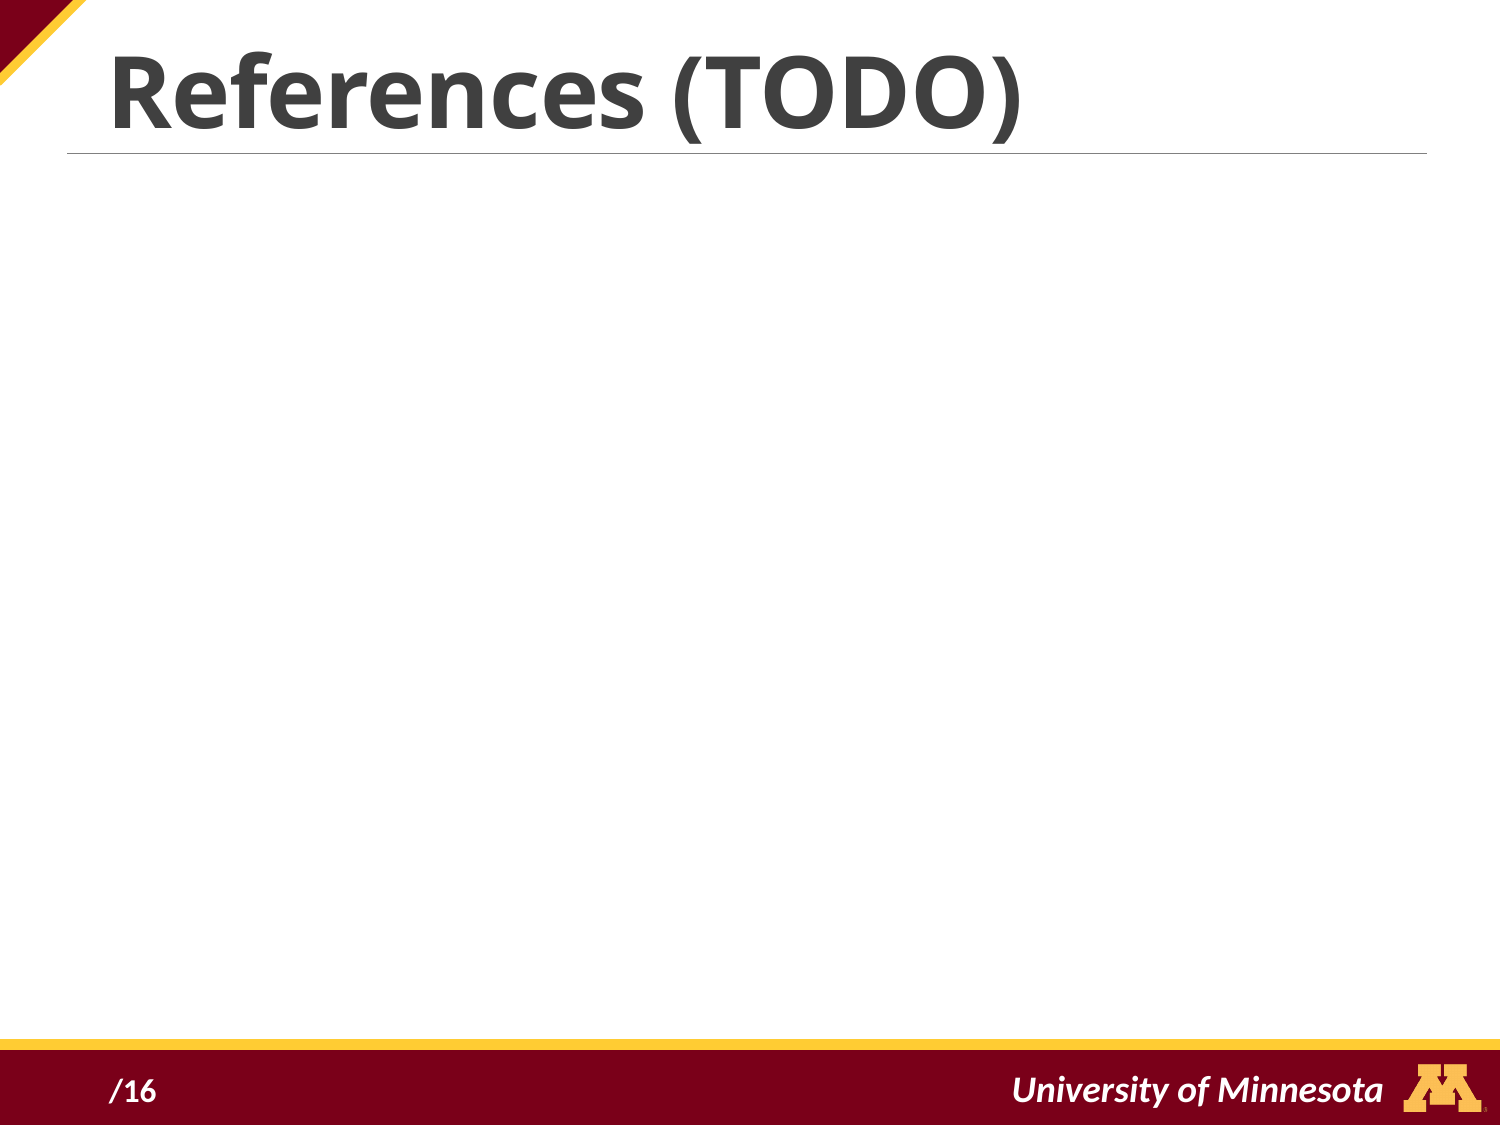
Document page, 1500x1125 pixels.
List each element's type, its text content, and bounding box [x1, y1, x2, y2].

title References (TODO) [91, 32, 1329, 157]
